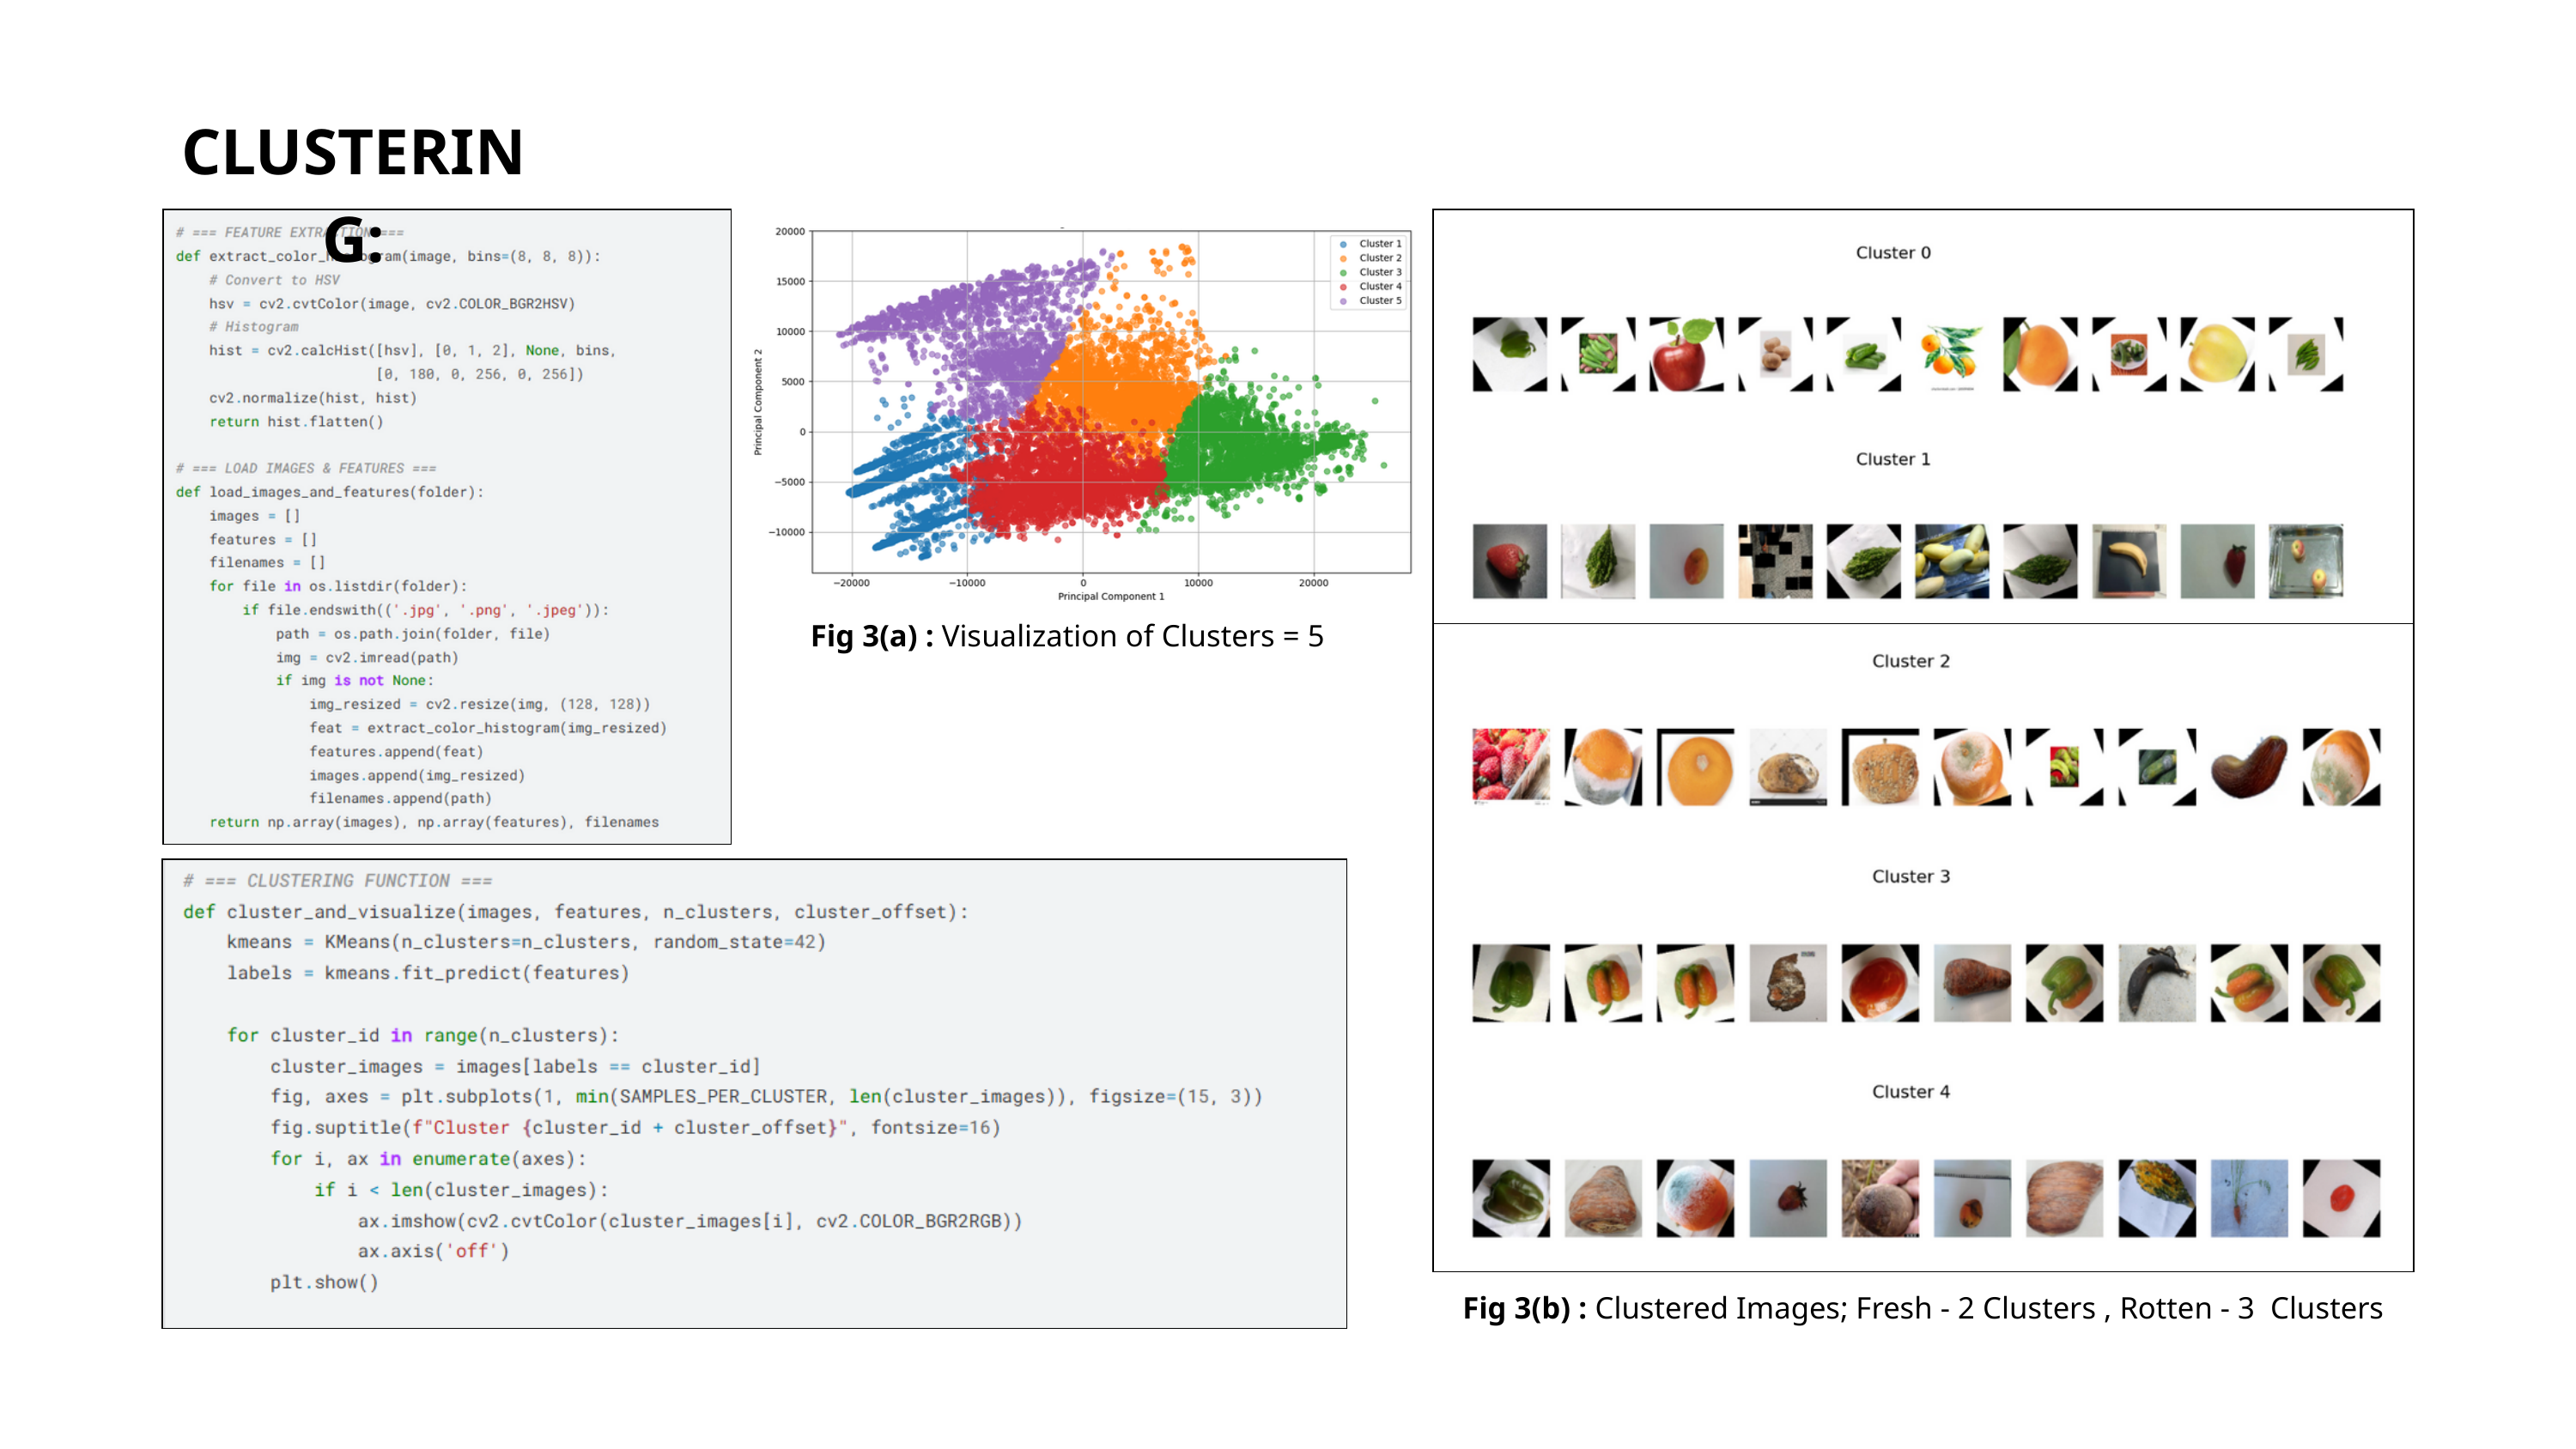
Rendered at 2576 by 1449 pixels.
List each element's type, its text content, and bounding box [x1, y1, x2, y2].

text_box CLUSTERING: [161, 100, 545, 276]
text_box [162, 209, 732, 845]
text_box [161, 858, 1347, 1329]
text_box Fig 3(a) : Visualization of Clusters = 5 [733, 616, 1402, 653]
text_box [1432, 209, 2415, 1272]
text_box [748, 227, 1417, 609]
text_box Fig 3(b) : Clustered Images; Fresh - 2 Clusters , Rotten - 3 Clusters [1433, 1289, 2415, 1325]
